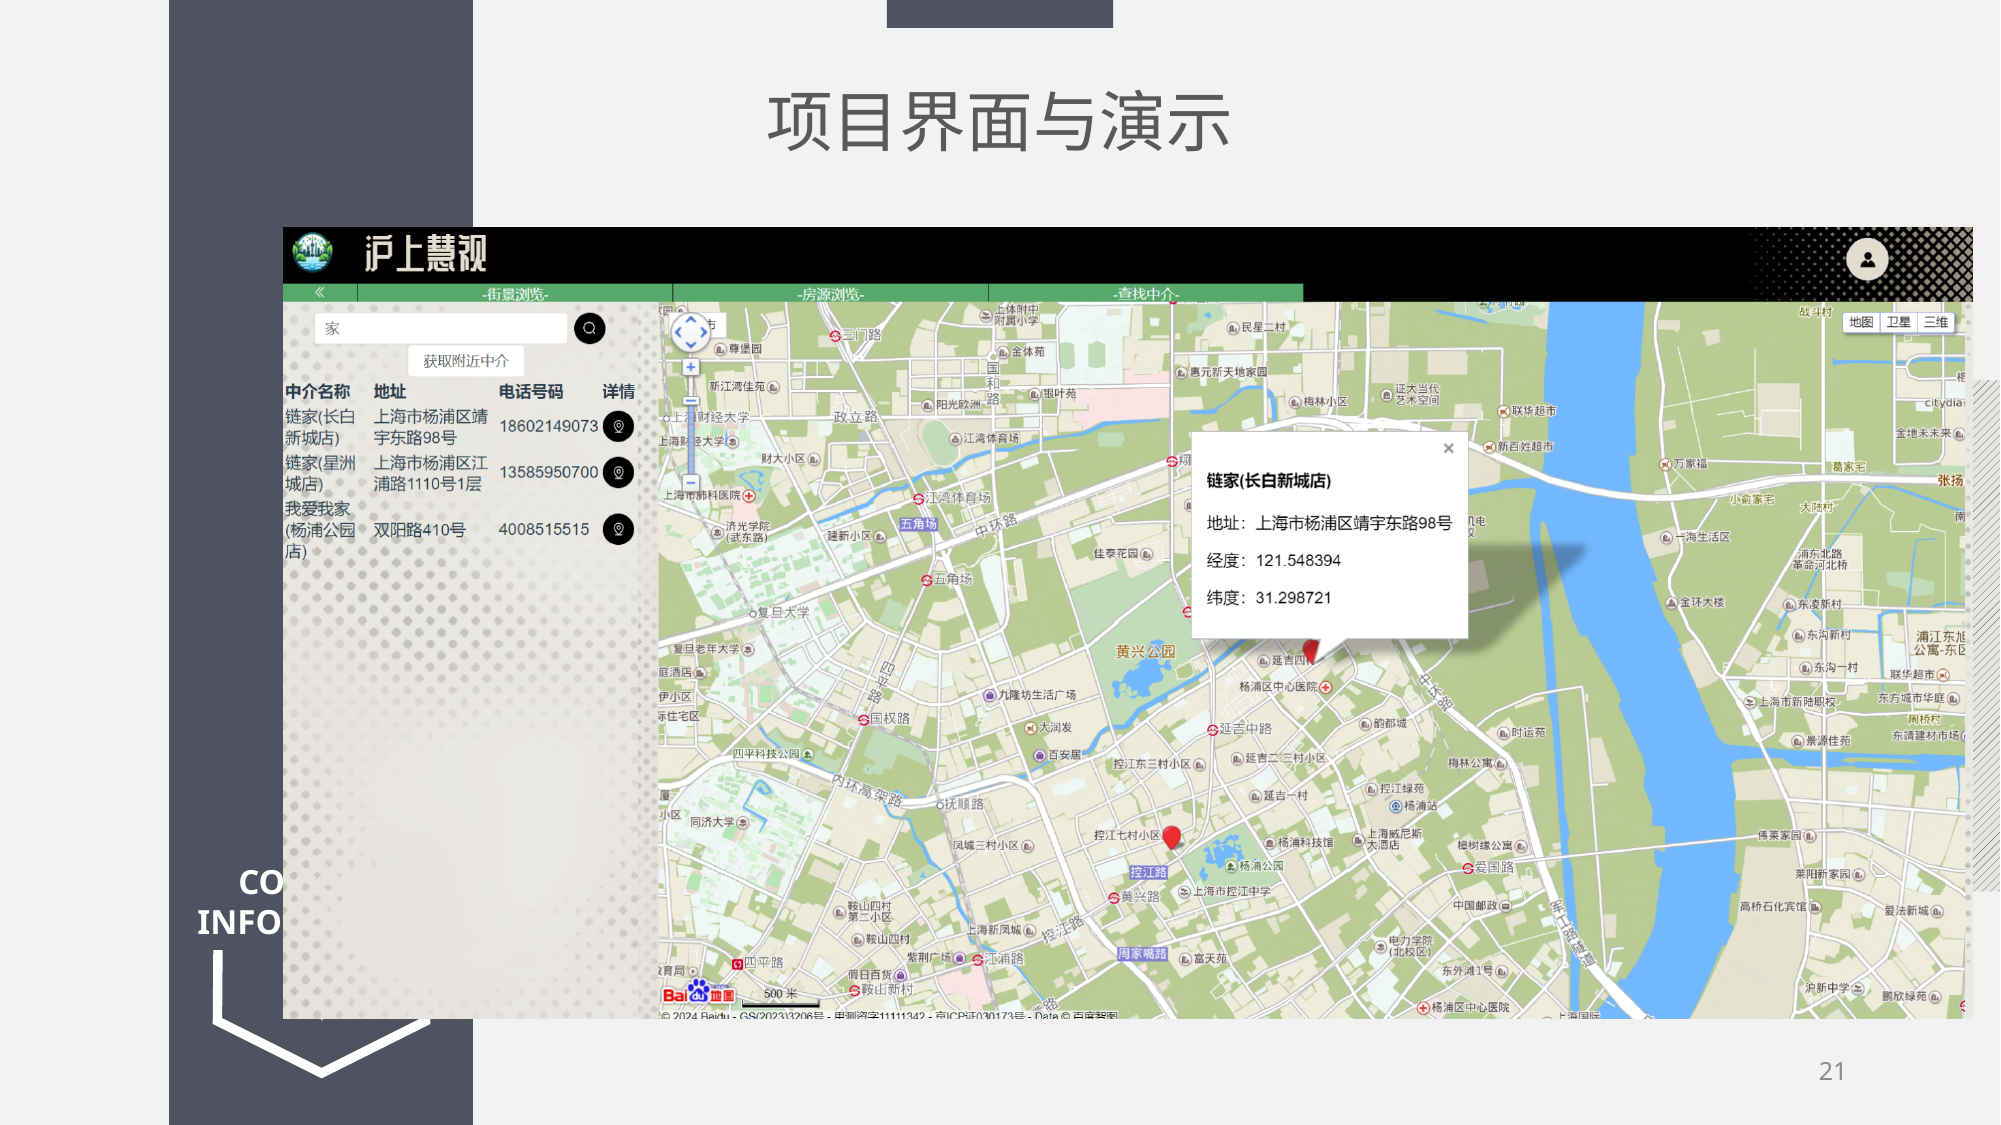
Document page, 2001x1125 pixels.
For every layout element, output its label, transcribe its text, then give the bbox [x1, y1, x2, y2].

text_box 项目界面与演示 [751, 72, 1249, 167]
text_box [1973, 379, 2000, 892]
slide_number 21 [1798, 1042, 1863, 1103]
picture [283, 227, 1973, 1019]
text_box [886, 0, 1114, 29]
text_box [216, 949, 427, 1075]
text_box CONTACT INFORMATION [181, 853, 283, 949]
text_box [168, 0, 474, 1125]
